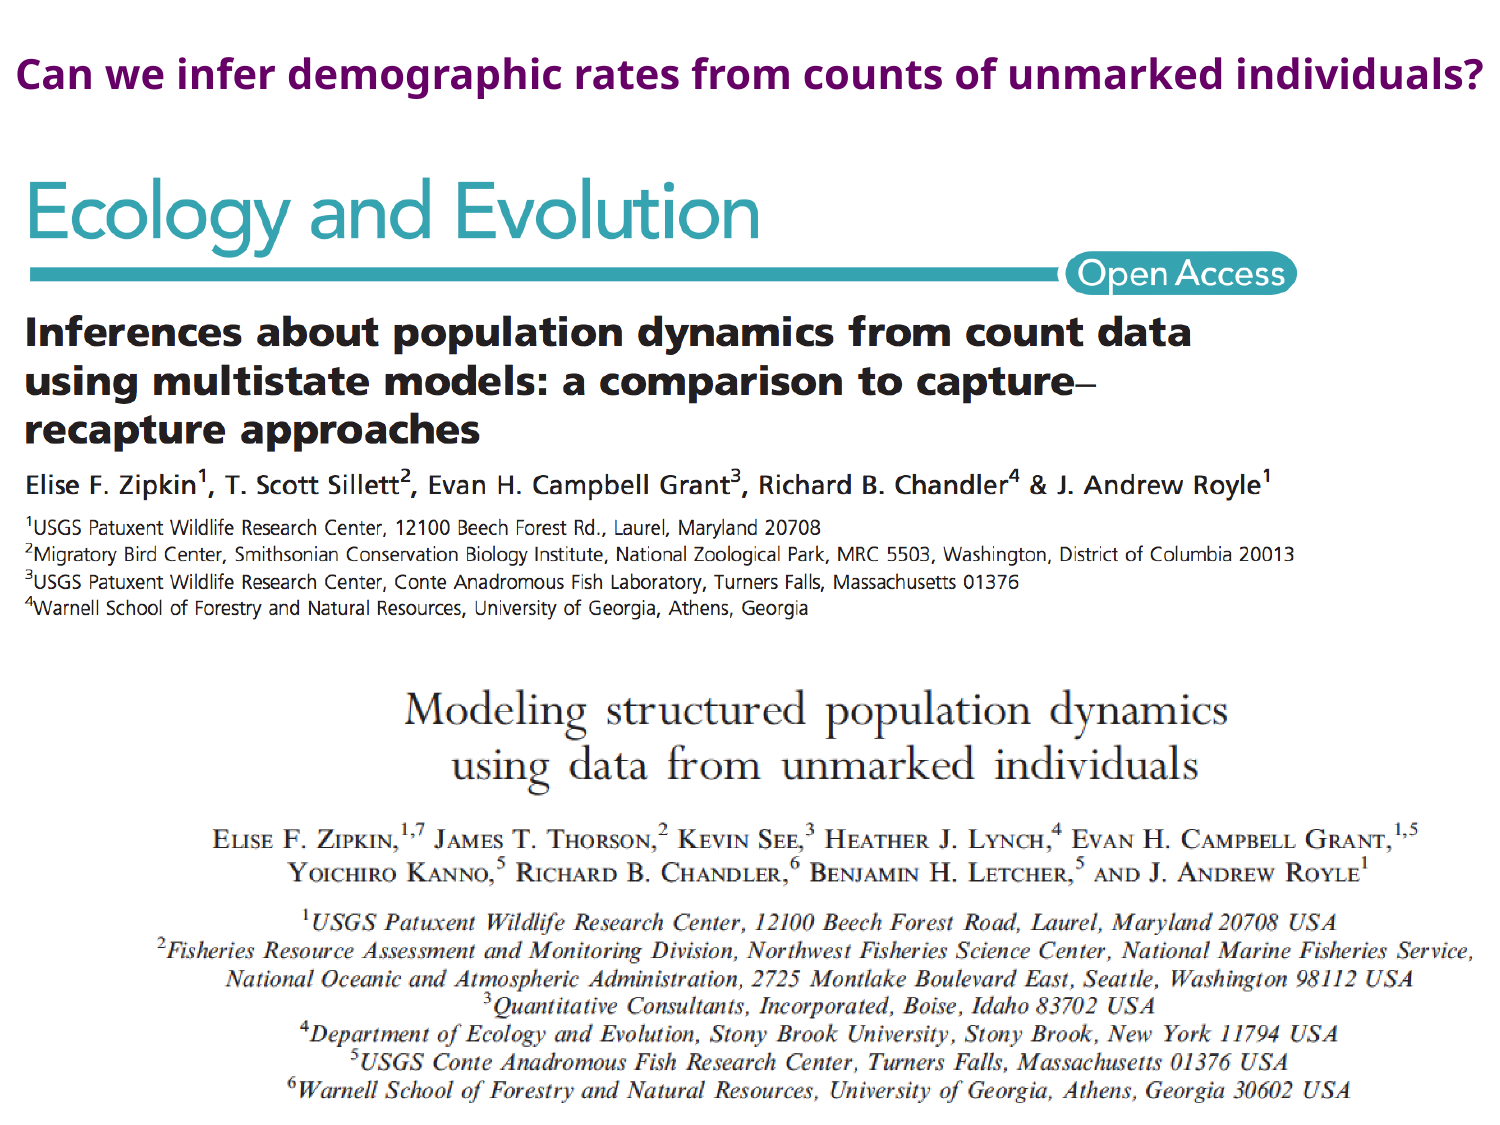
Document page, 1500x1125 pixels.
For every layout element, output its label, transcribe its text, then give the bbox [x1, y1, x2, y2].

picture [0, 158, 1330, 653]
picture [135, 662, 1500, 1123]
text_box Can we infer demographic rates from counts of unmarked individuals? [0, 40, 1500, 106]
